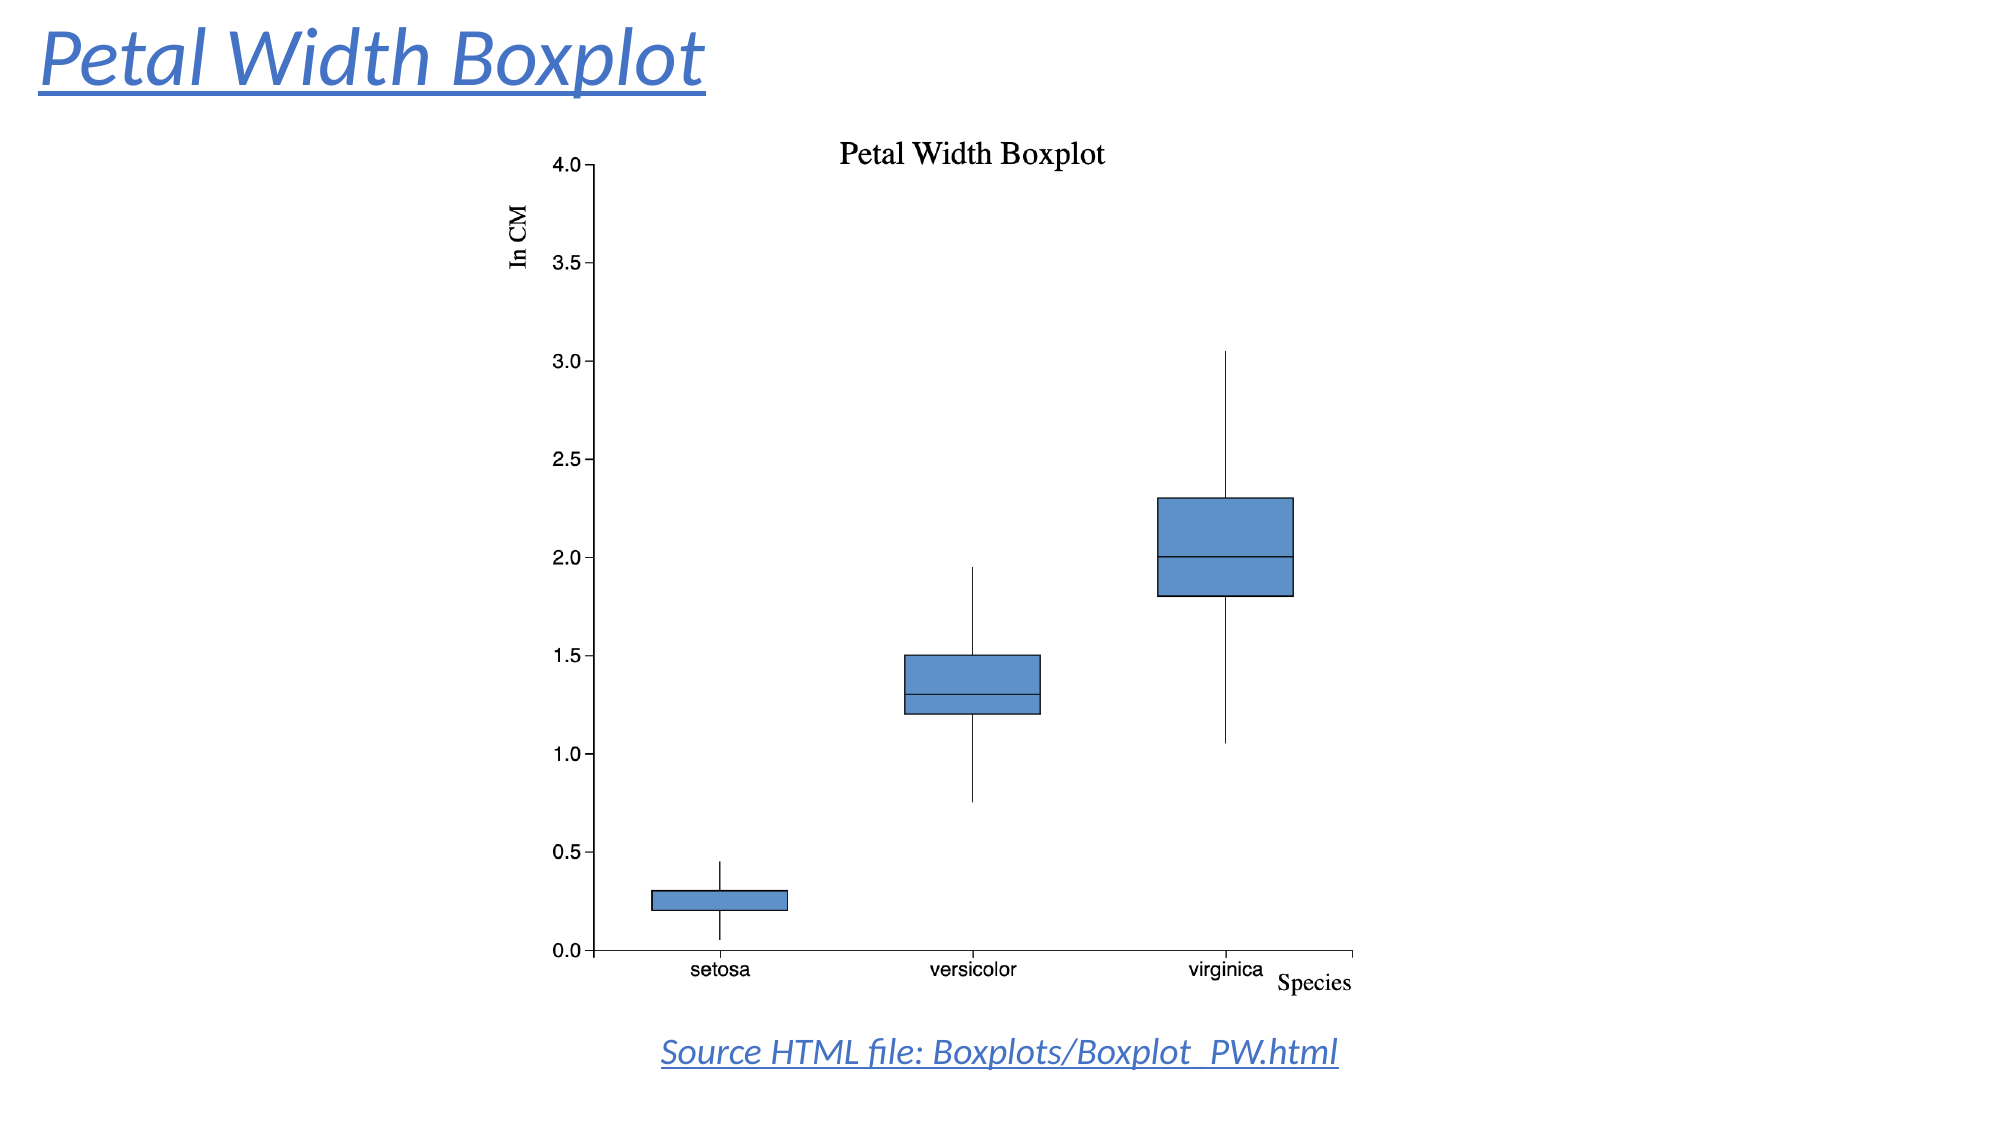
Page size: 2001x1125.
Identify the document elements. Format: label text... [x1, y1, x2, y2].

text_box Source HTML file: Boxplots/Boxplot_PW.html [645, 1019, 1354, 1080]
text_box Petal Width Boxplot [23, 0, 722, 110]
picture [492, 120, 1362, 1005]
